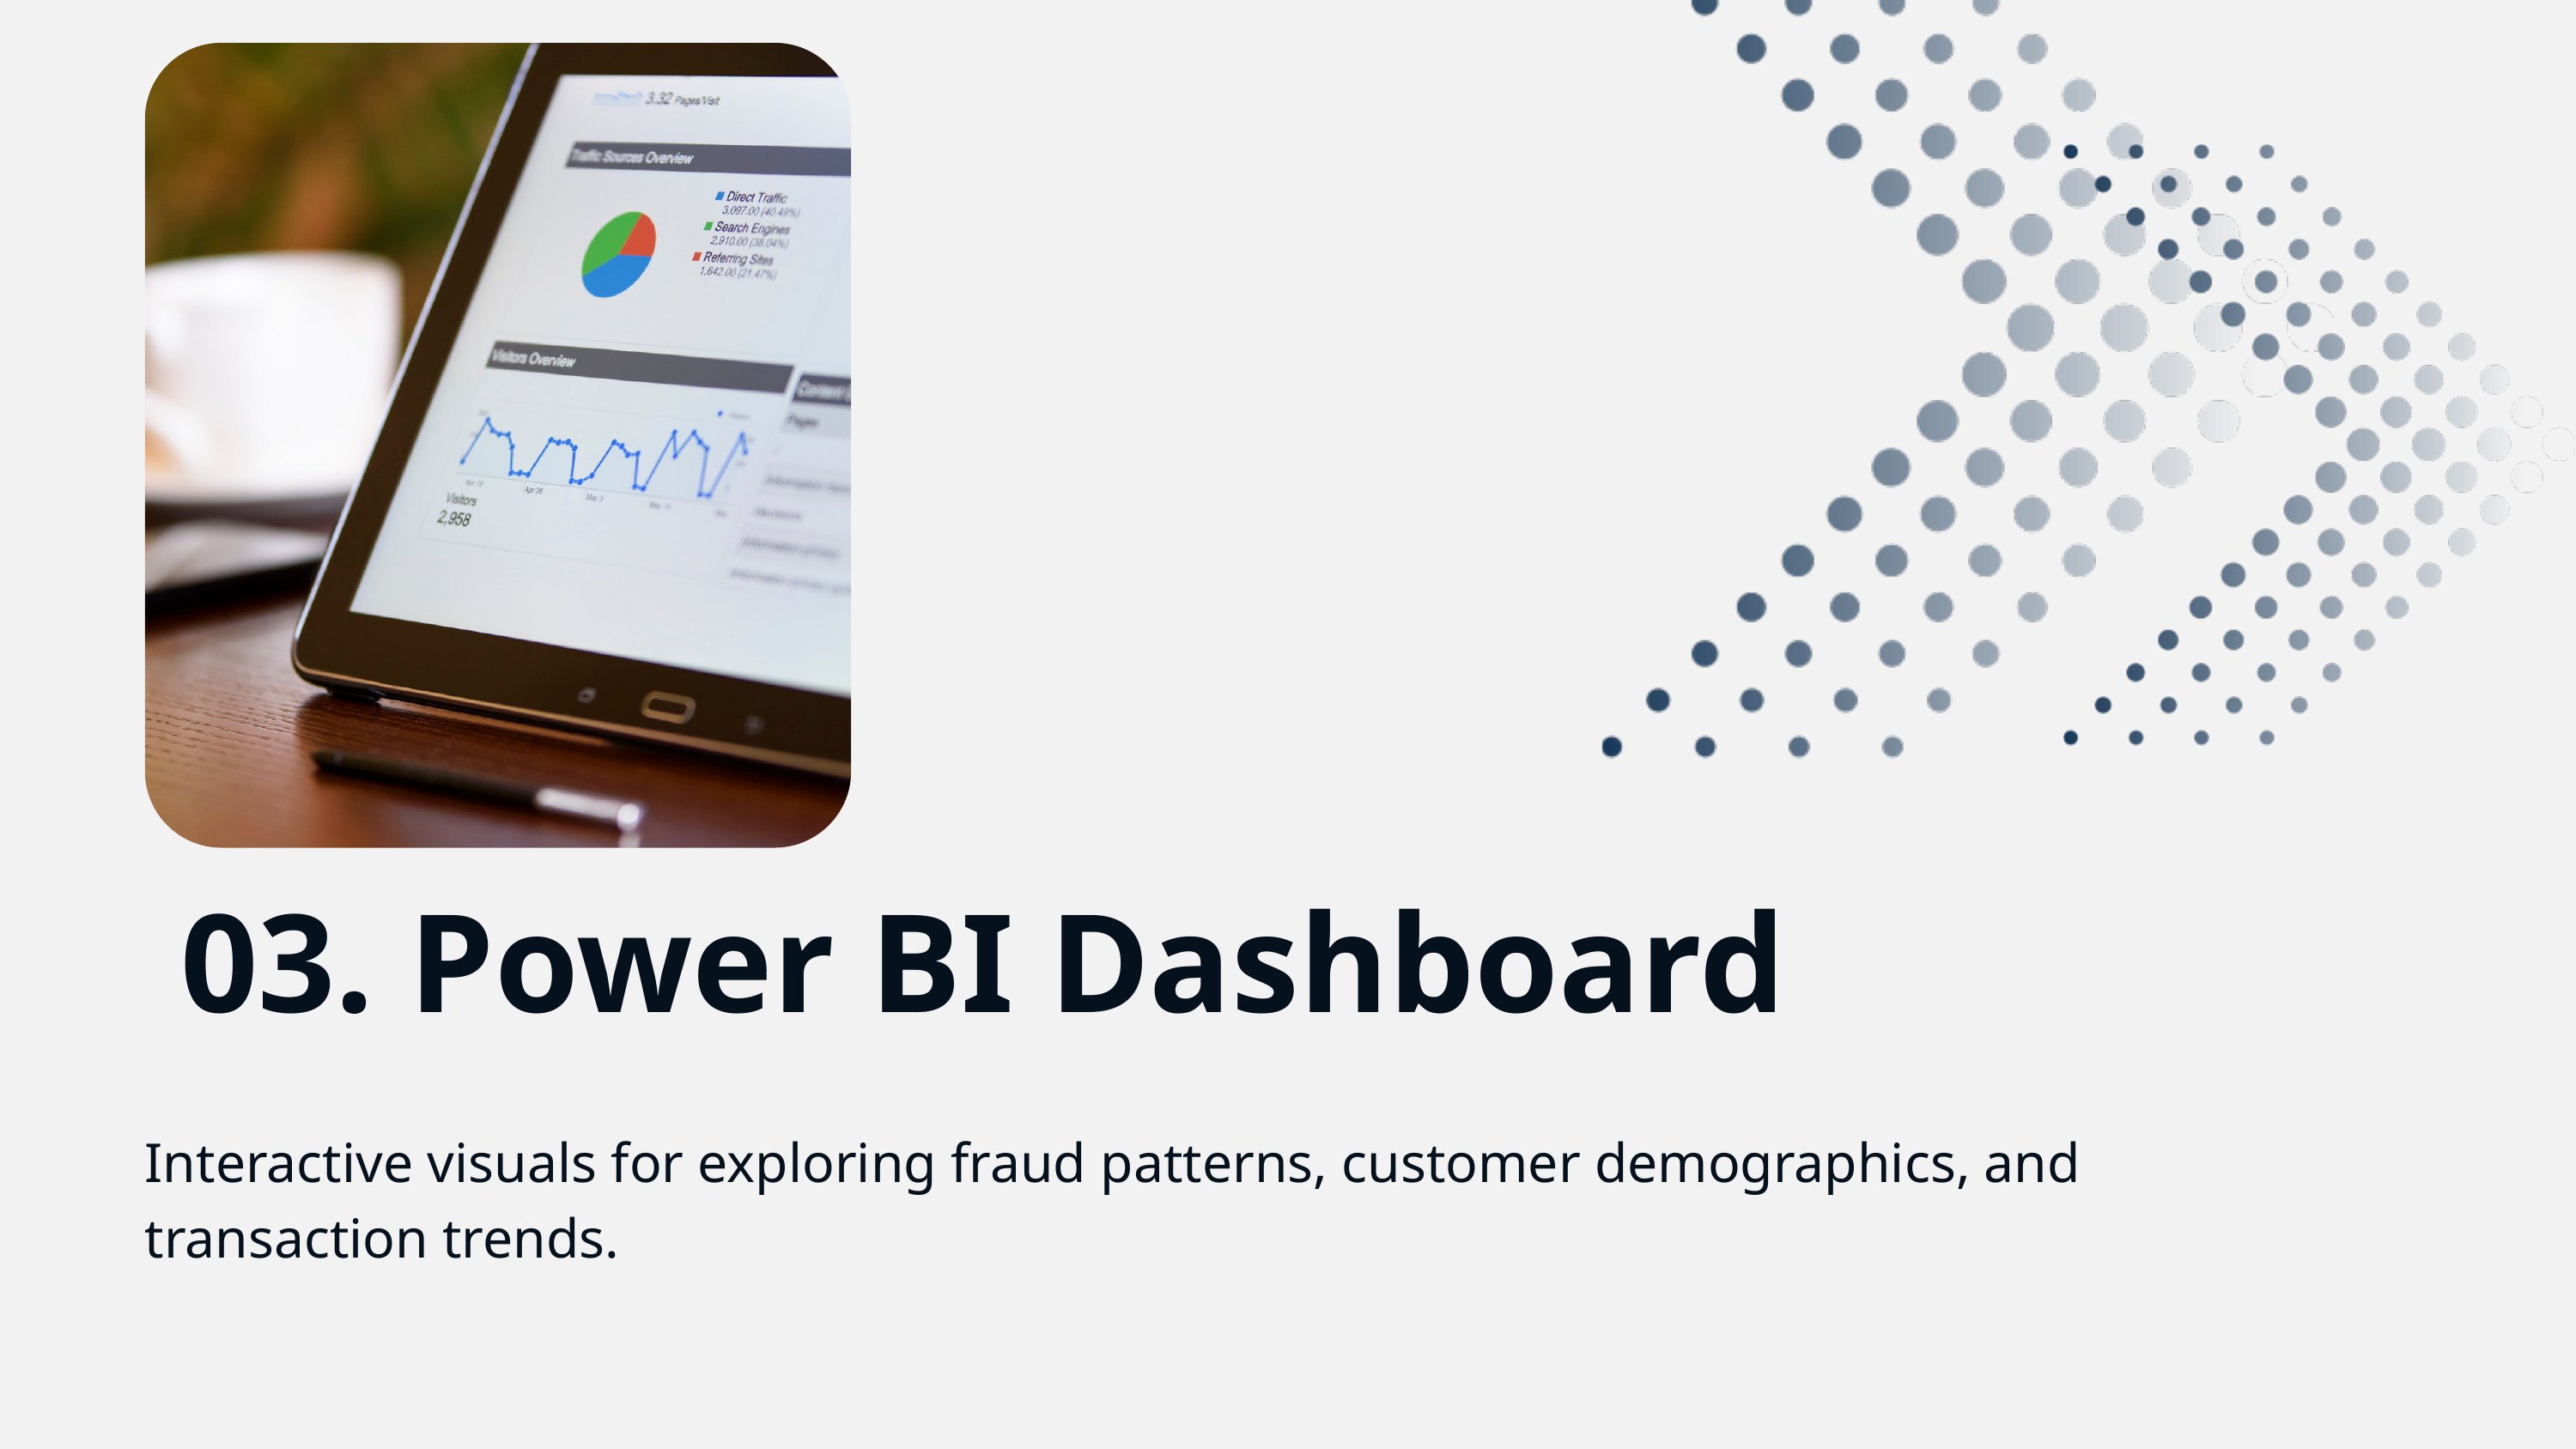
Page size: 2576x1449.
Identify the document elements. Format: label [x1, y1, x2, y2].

text_box [1601, 0, 2336, 759]
text_box [144, 906, 2375, 1198]
text_box [2063, 144, 2576, 746]
text_box [144, 42, 852, 848]
